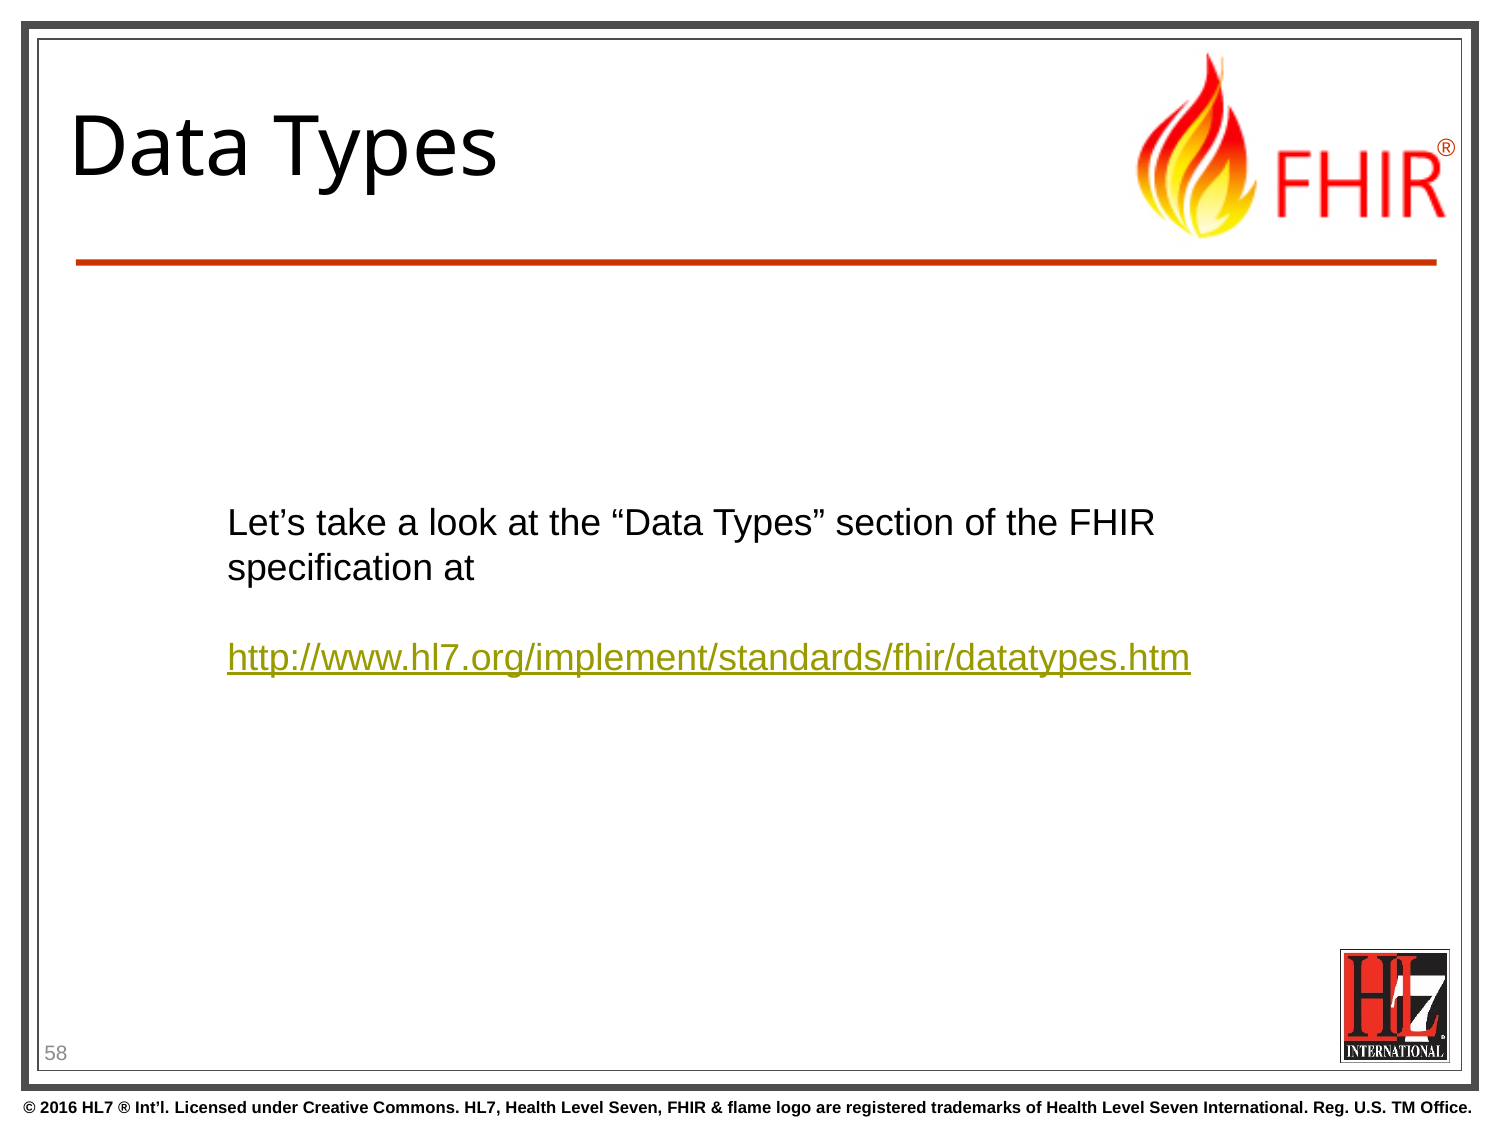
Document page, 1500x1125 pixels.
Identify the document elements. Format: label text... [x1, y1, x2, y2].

text_box Let’s take a look at the “Data Types” section of the FHIR specification at http://www.hl7.org/implement/standards/fhir/datatypes.htm [212, 490, 1320, 686]
slide_number 58 [29, 1034, 148, 1071]
picture [1124, 42, 1458, 249]
title Data Types [53, 54, 1128, 249]
picture [1340, 949, 1450, 1063]
